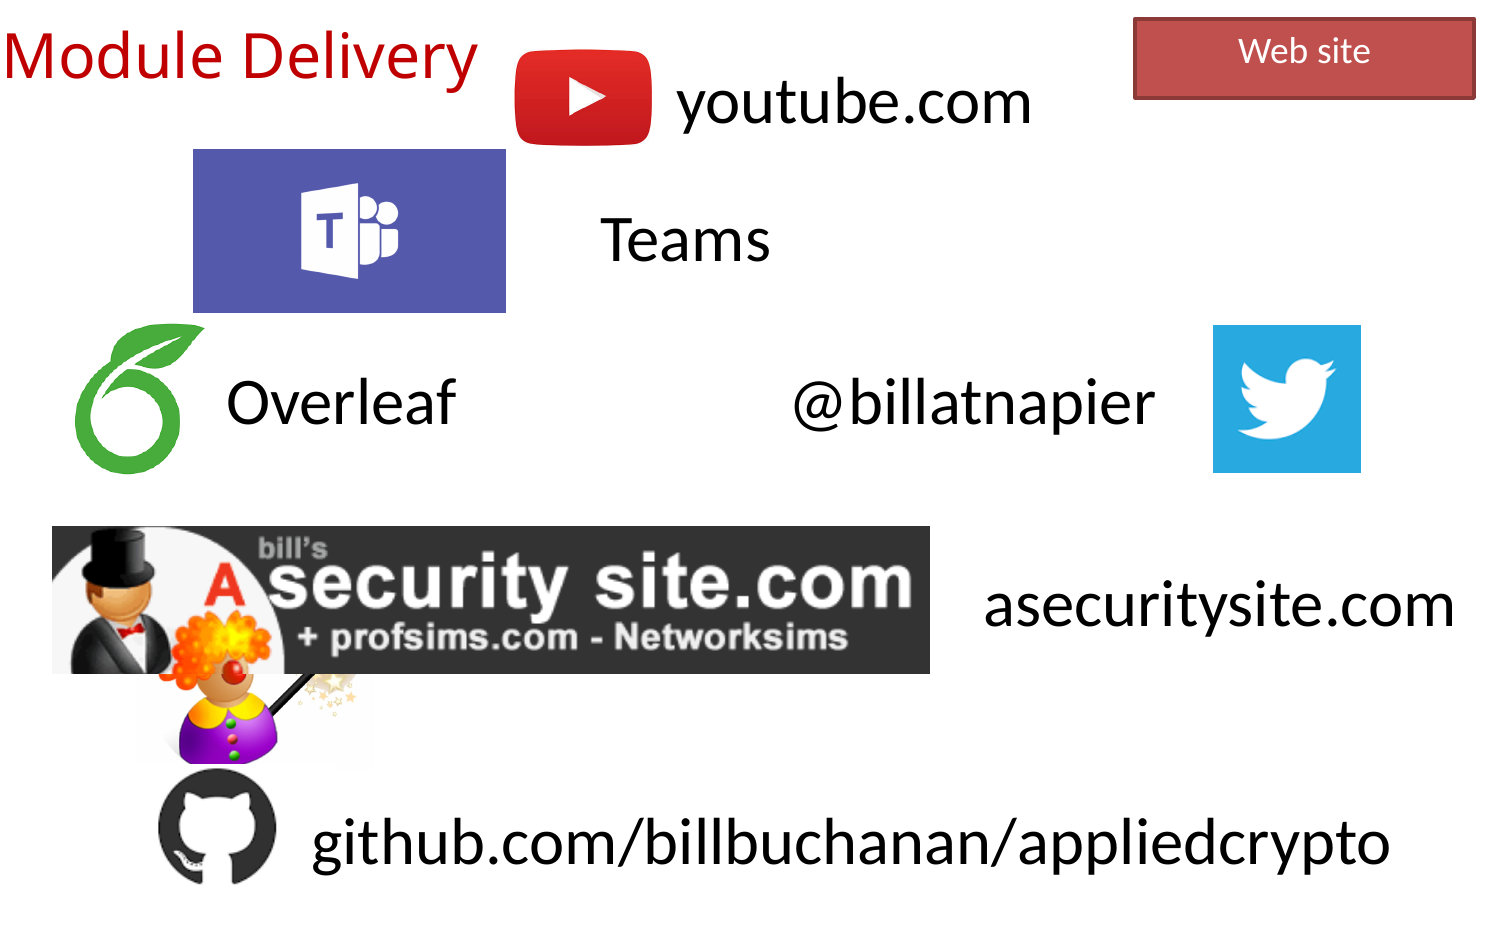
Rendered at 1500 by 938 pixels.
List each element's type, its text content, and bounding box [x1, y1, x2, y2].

text_box asecuritysite.com [975, 552, 1465, 647]
text_box youtube.com [668, 49, 1042, 145]
text_box github.com/billbuchanan/appliedcrypto [336, 790, 1401, 886]
picture [1212, 325, 1361, 473]
picture [51, 526, 930, 889]
text_box Overleaf [230, 350, 465, 446]
picture [514, 49, 652, 147]
title Module Delivery [0, 4, 1291, 113]
picture [48, 149, 506, 490]
text_box Teams [592, 187, 1273, 283]
text_box Web site [1135, 18, 1474, 98]
text_box @billatnapier [781, 350, 1165, 446]
